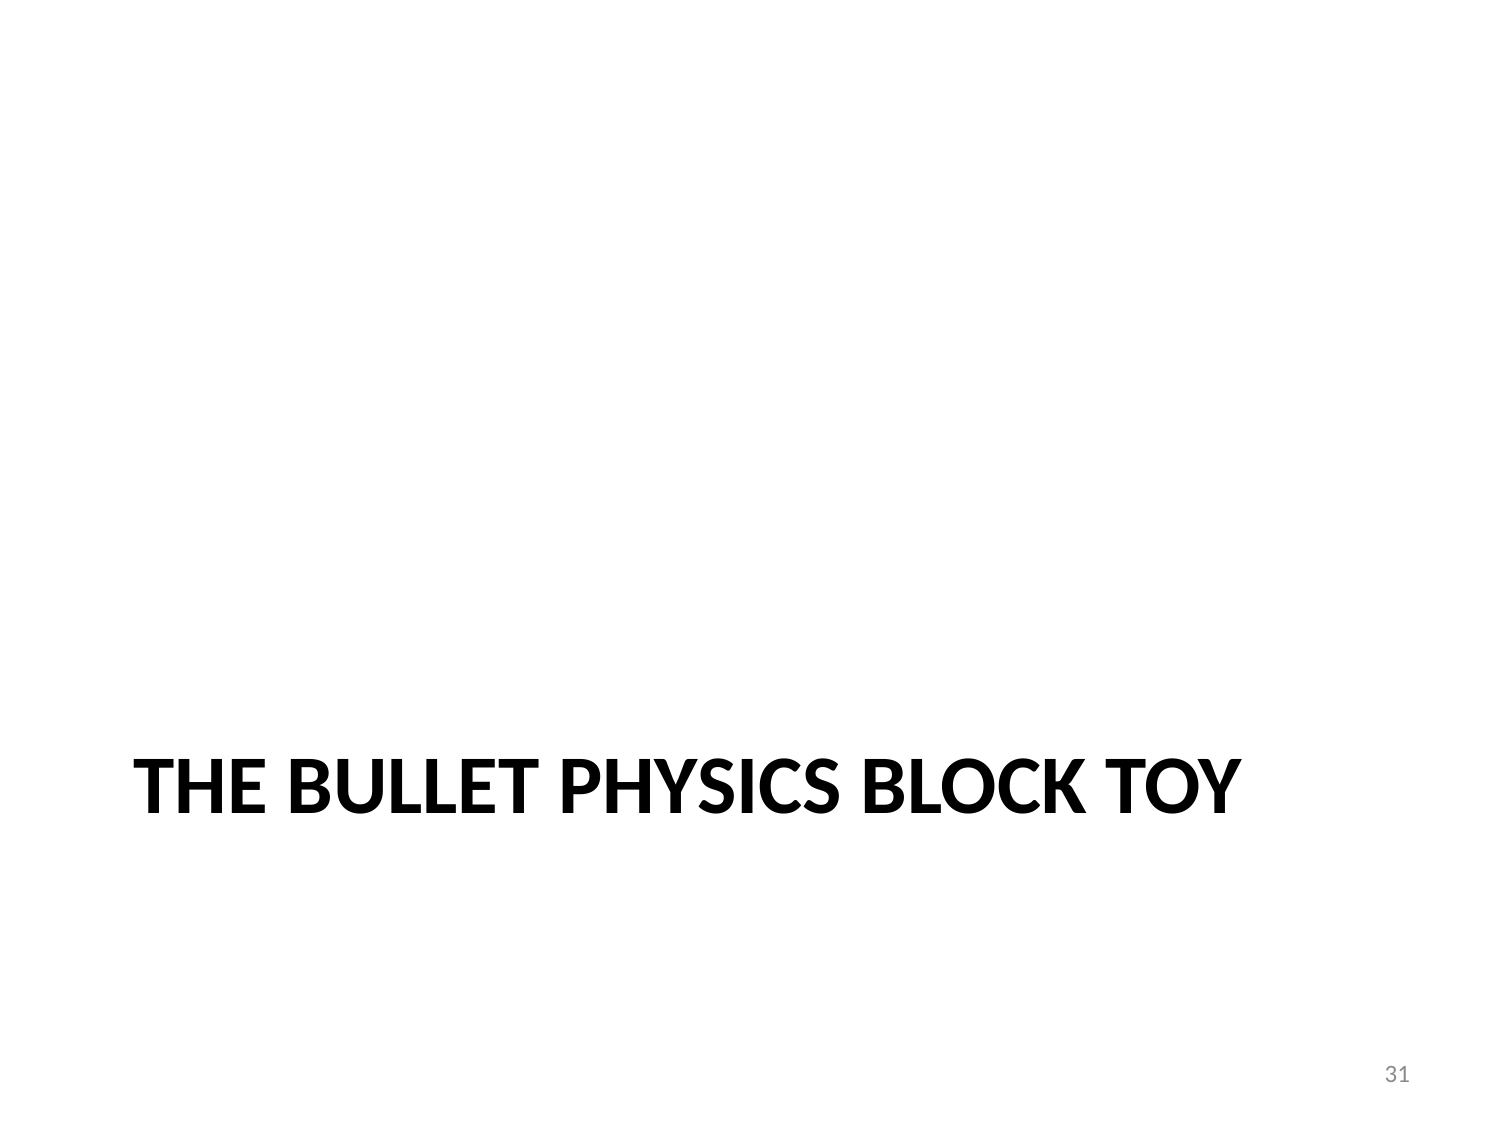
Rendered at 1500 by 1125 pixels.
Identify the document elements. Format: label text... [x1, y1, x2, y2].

title The Bullet Physics Block Toy [118, 722, 1394, 947]
slide_number 31 [1074, 1042, 1425, 1103]
